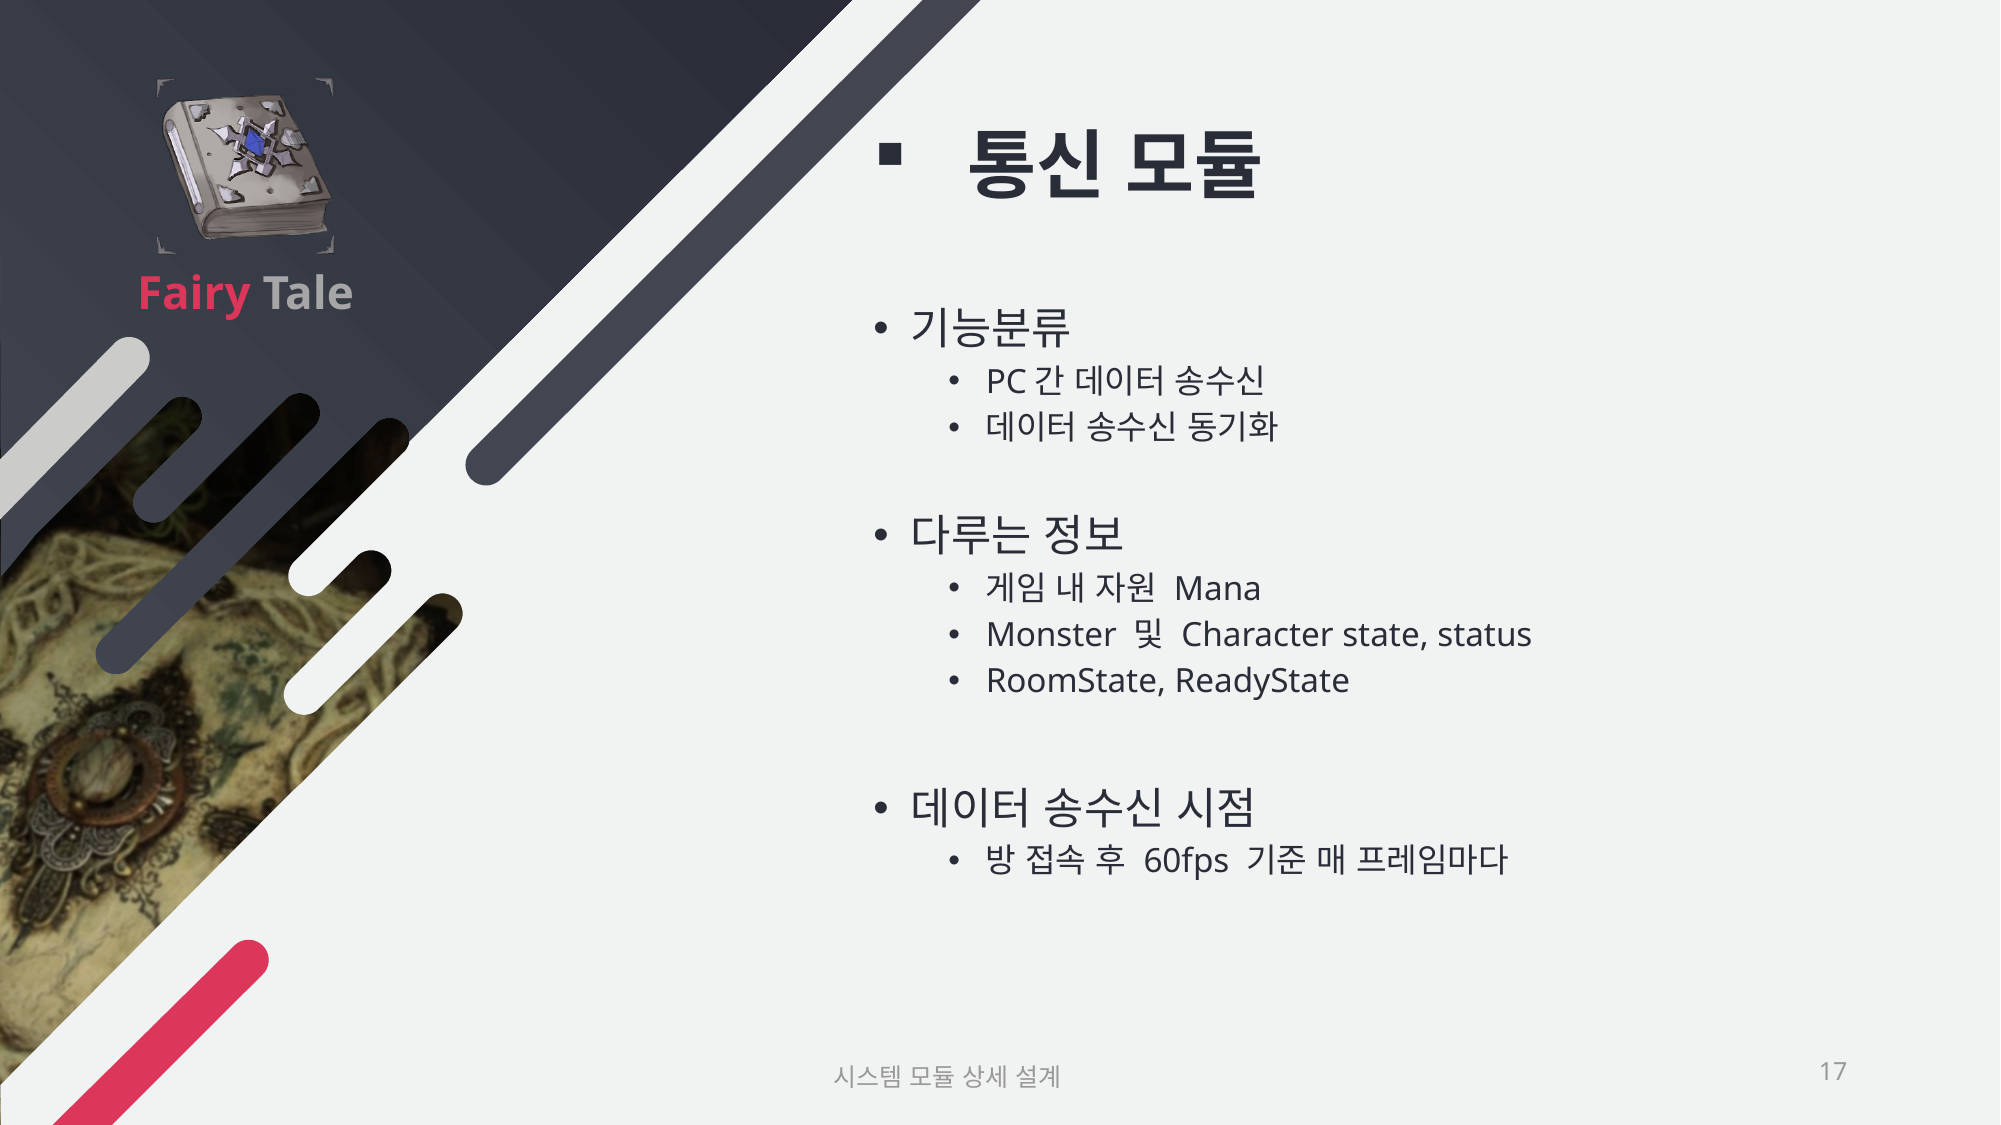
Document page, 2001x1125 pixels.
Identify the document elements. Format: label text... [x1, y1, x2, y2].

title 통신 모듈 [858, 59, 1883, 278]
text_box Fairy Tale [117, 256, 374, 327]
slide_number 17 [1667, 1042, 1863, 1103]
footer 시스템 모듈 상세 설계 [469, 1046, 1427, 1107]
list 기능분류 PC간 데이터 송수신 데이터 송수신 동기화 다루는 정보 게임 내 자원 Mana Monster 및 Character state, status RoomState, ReadyState 데이터 송수신 시점 방 접속 후 60fps 기준 매 프레임마다 [858, 299, 1883, 1014]
picture [0, 393, 462, 1084]
picture [154, 74, 337, 257]
